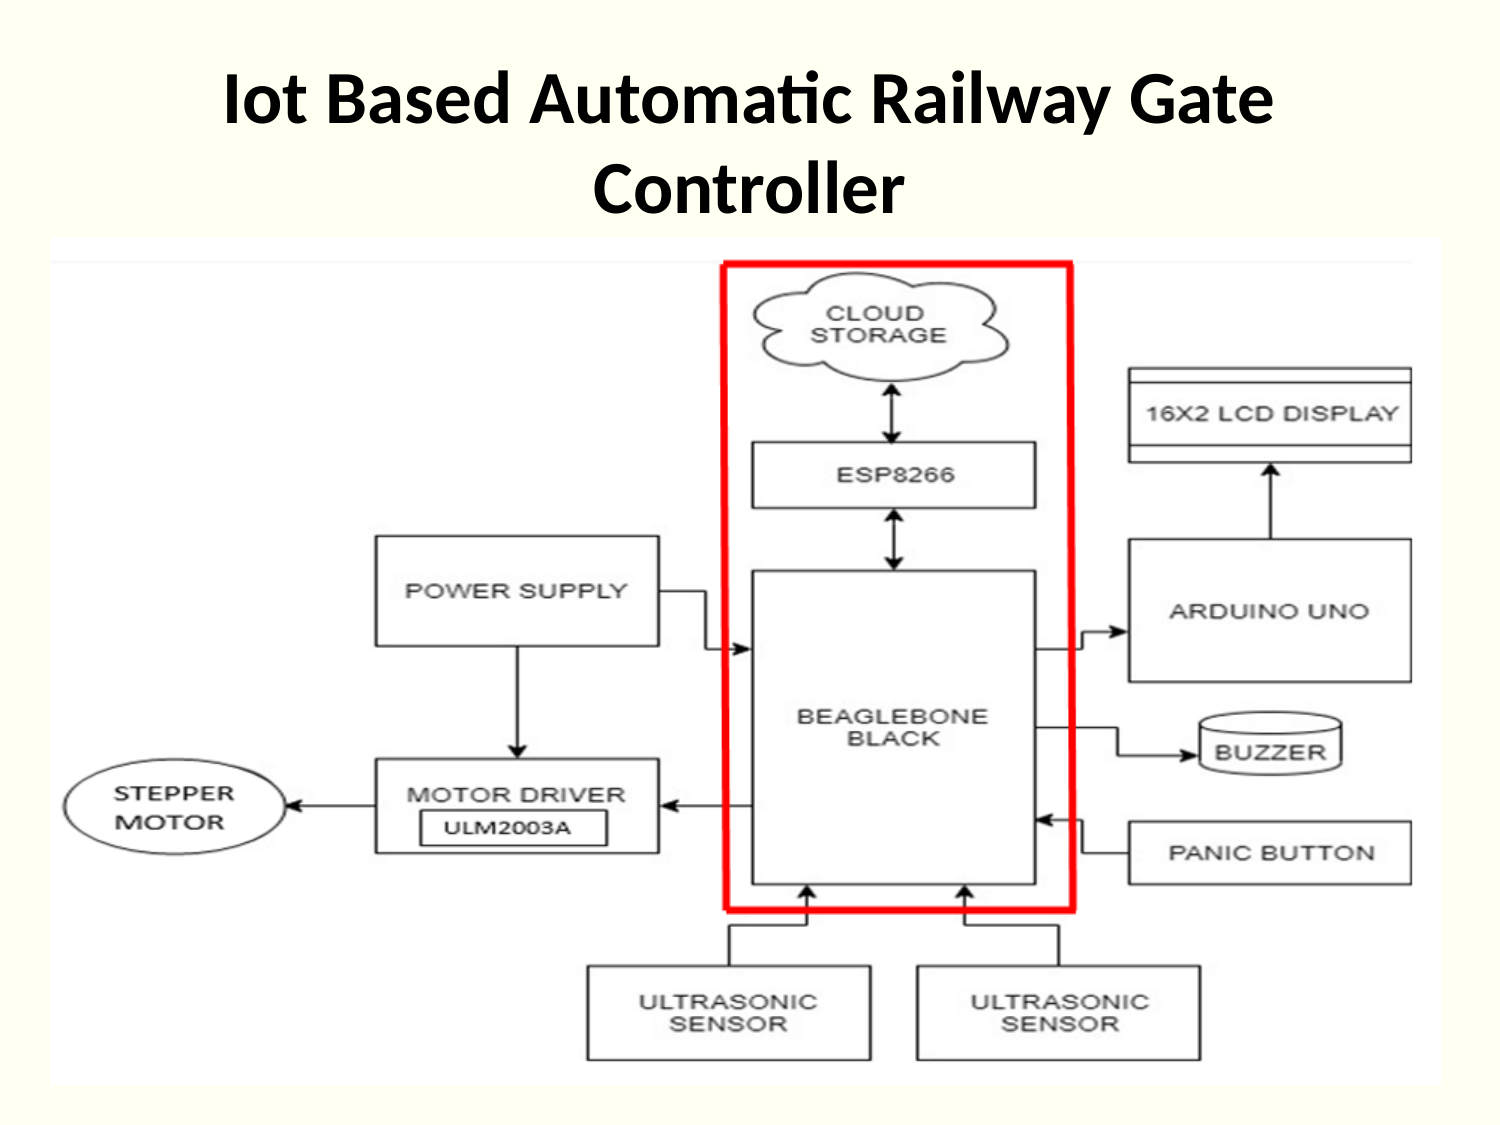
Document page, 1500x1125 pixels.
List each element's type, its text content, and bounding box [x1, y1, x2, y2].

picture [49, 237, 1442, 1085]
title Iot Based Automatic Railway Gate Controller [75, 45, 1425, 233]
